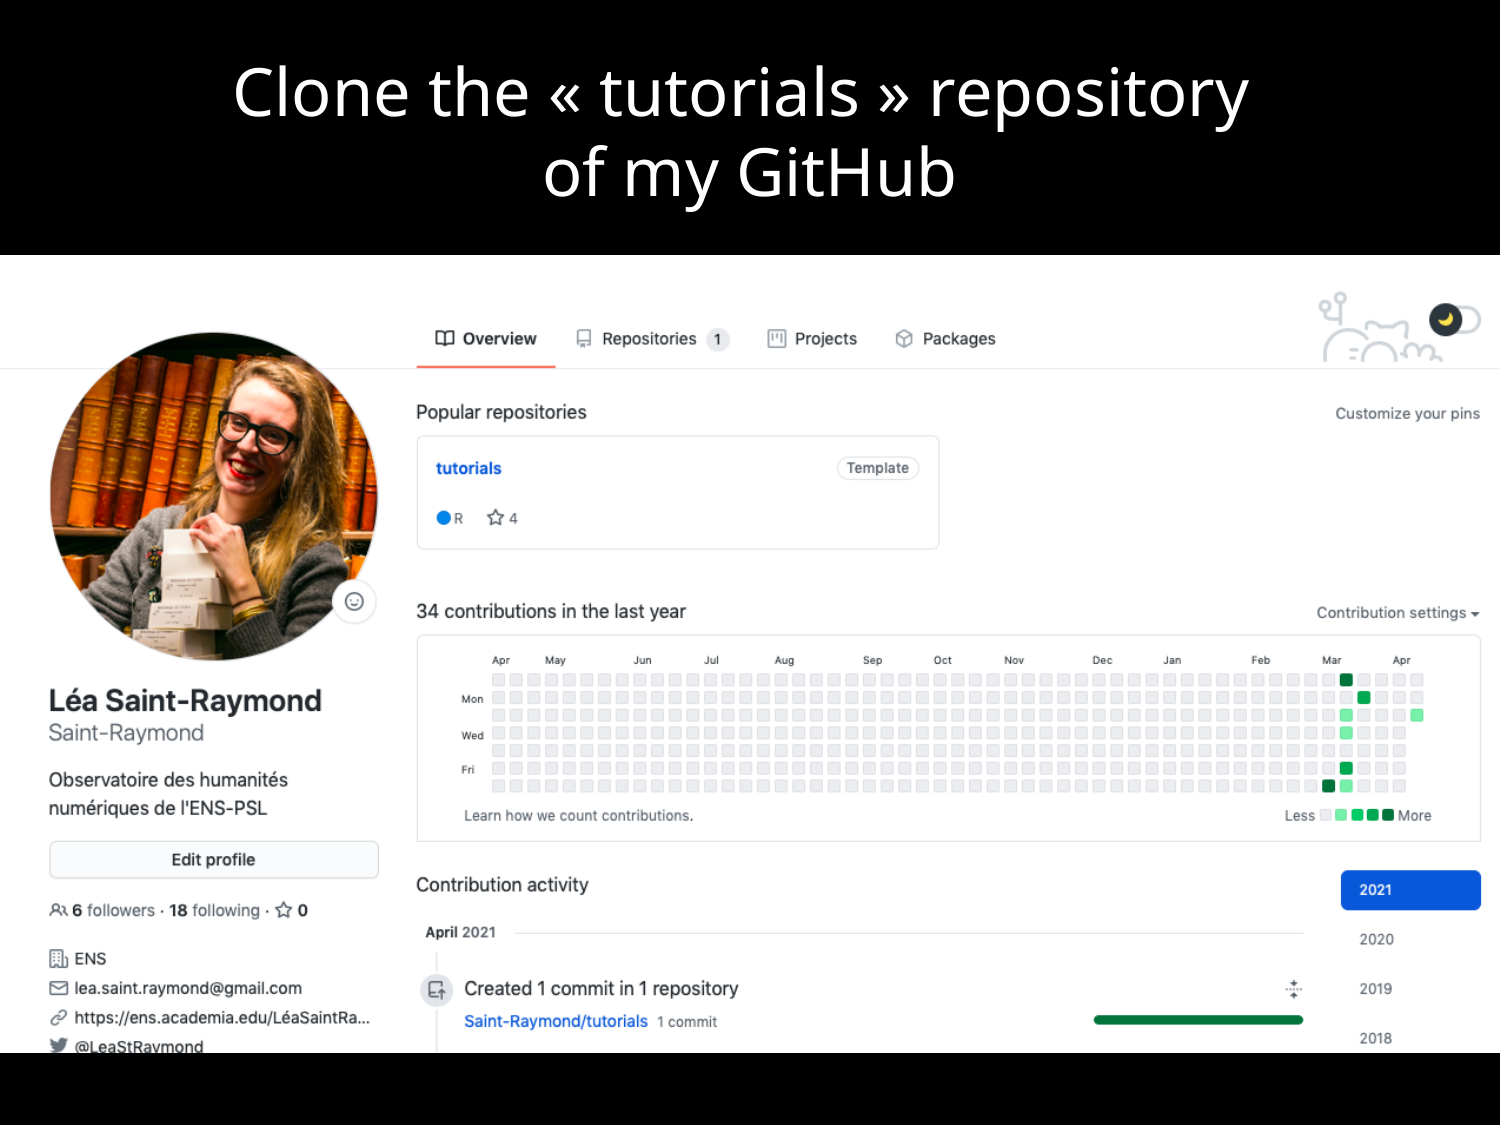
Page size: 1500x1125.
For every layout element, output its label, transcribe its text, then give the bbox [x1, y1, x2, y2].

text_box Clone the « tutorials » repository of my GitHub [157, 42, 1342, 217]
picture [0, 255, 1500, 1053]
